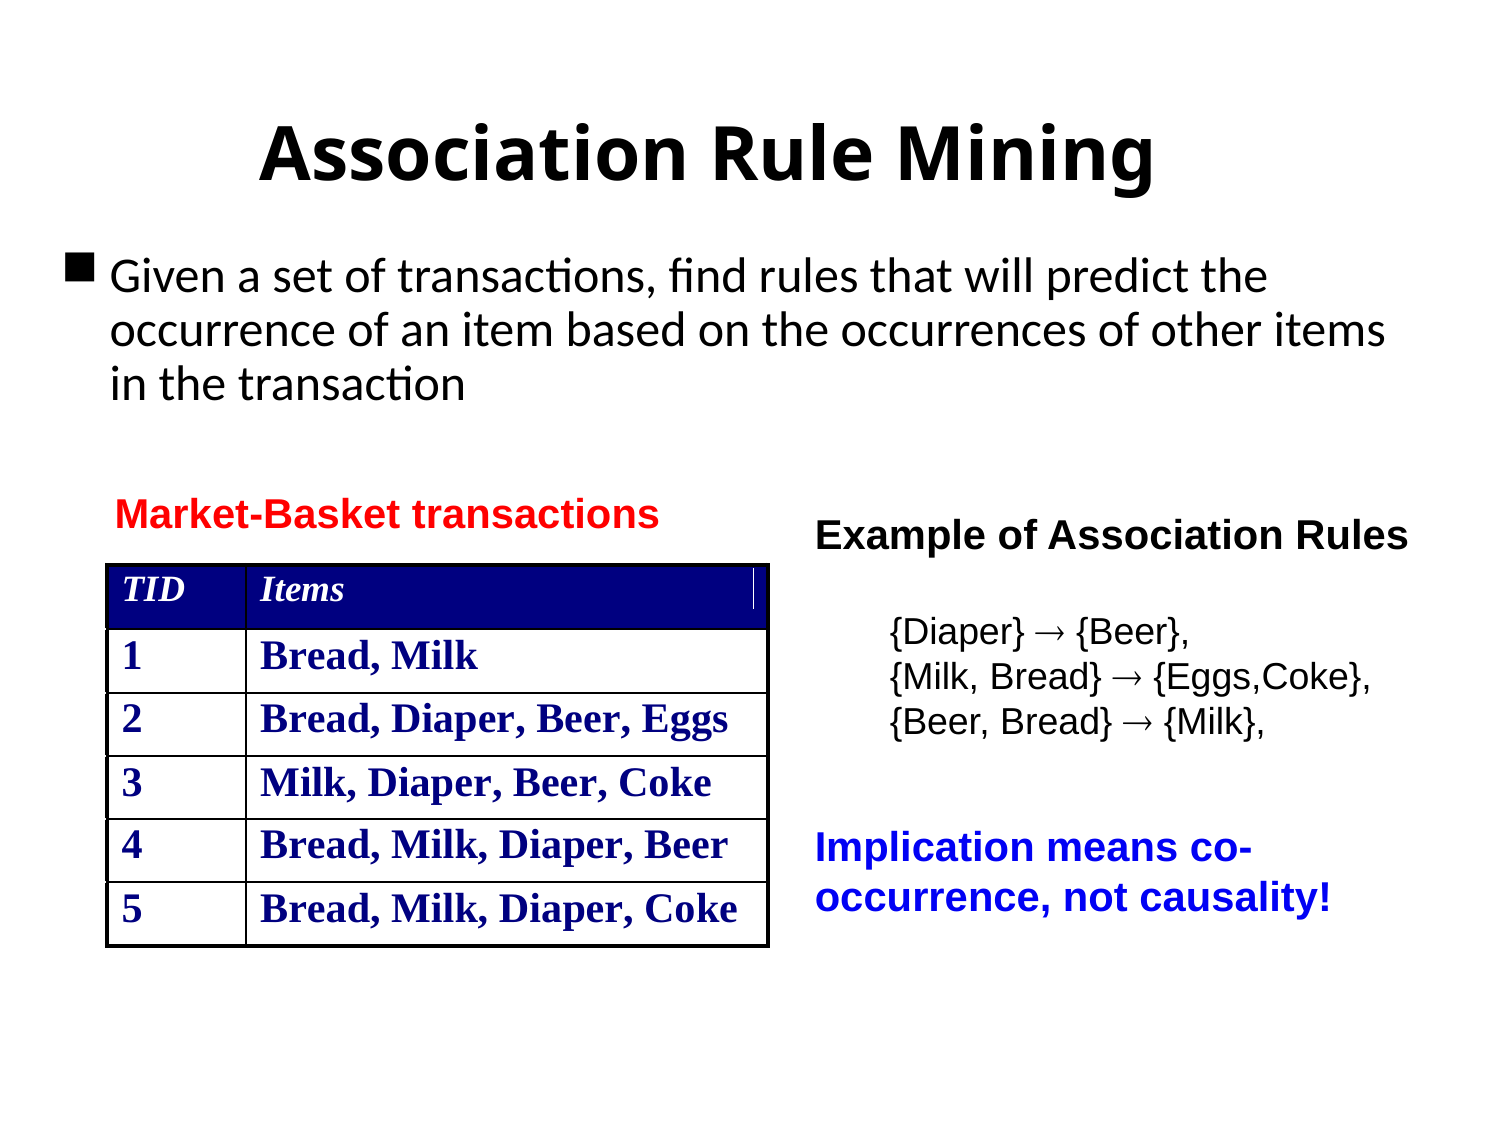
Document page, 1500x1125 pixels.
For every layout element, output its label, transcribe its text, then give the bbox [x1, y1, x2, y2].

list Given a set of transactions, find rules that will predict the occurrence of an item based on the occurrences of other items in the transaction [46, 242, 1412, 430]
text_box {Diaper}  {Beer}, {Milk, Bread}  {Eggs,Coke}, {Beer, Bread}  {Milk}, [874, 599, 1413, 750]
text_box Implication means co-occurrence, not causality! [804, 812, 1463, 928]
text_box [87, 562, 801, 979]
text_box Market-Basket transactions [99, 479, 788, 545]
title Association Rule Mining [29, 98, 1388, 211]
text_box Example of Association Rules [800, 500, 1425, 565]
